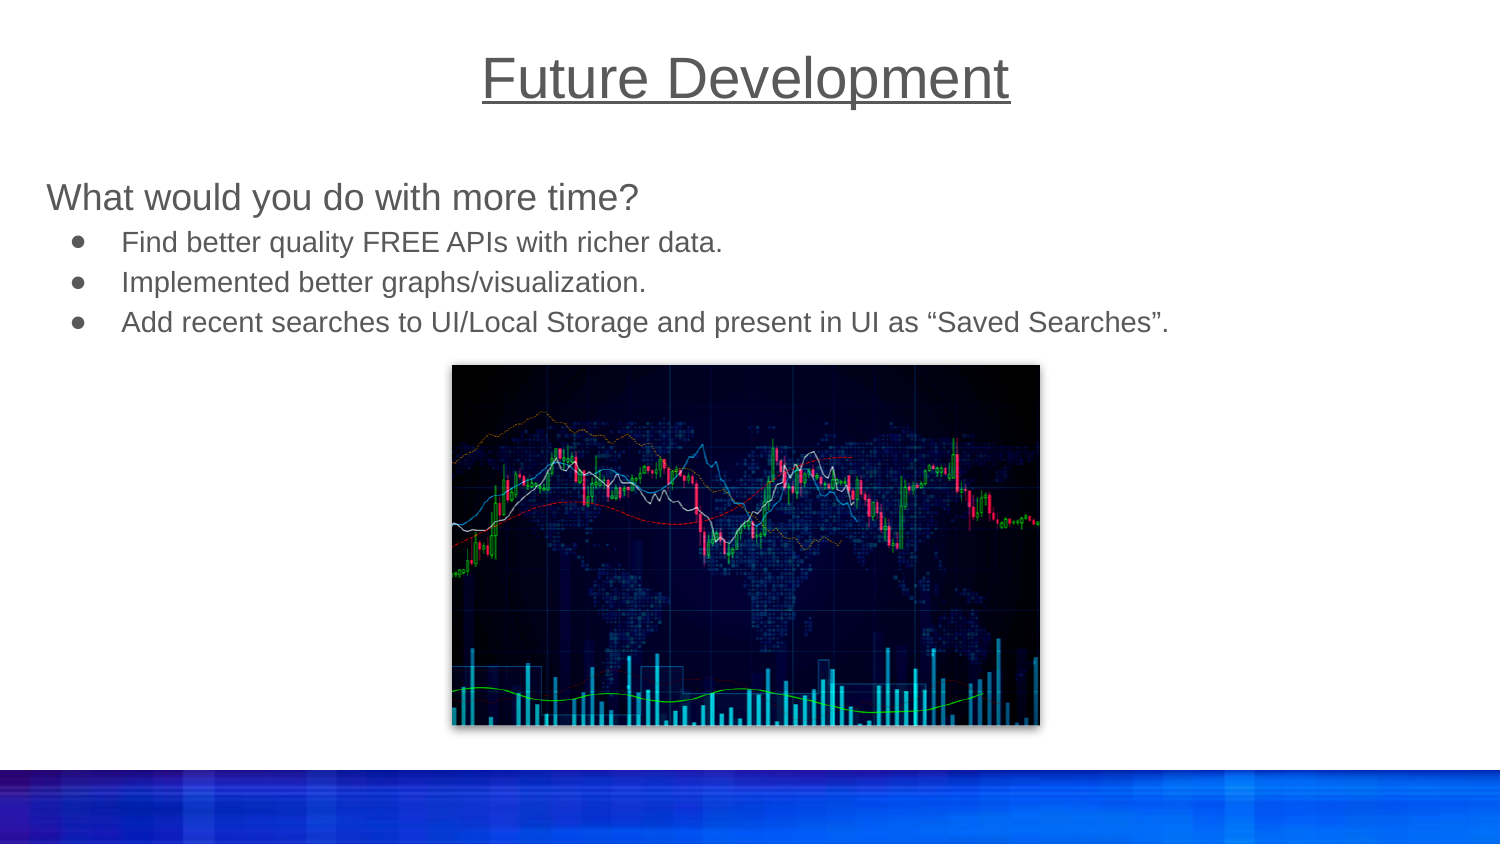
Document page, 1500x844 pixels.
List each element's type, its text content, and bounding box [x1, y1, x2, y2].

list Future Development [144, 14, 1348, 101]
picture [0, 770, 1500, 844]
picture [452, 364, 1040, 726]
list What would you do with more time? Find better quality FREE APIs with richer data. Implemented better graphs/visualization. Add recent searches to UI/Local Storage and present in UI as “Saved Searches”. [31, 151, 1243, 434]
